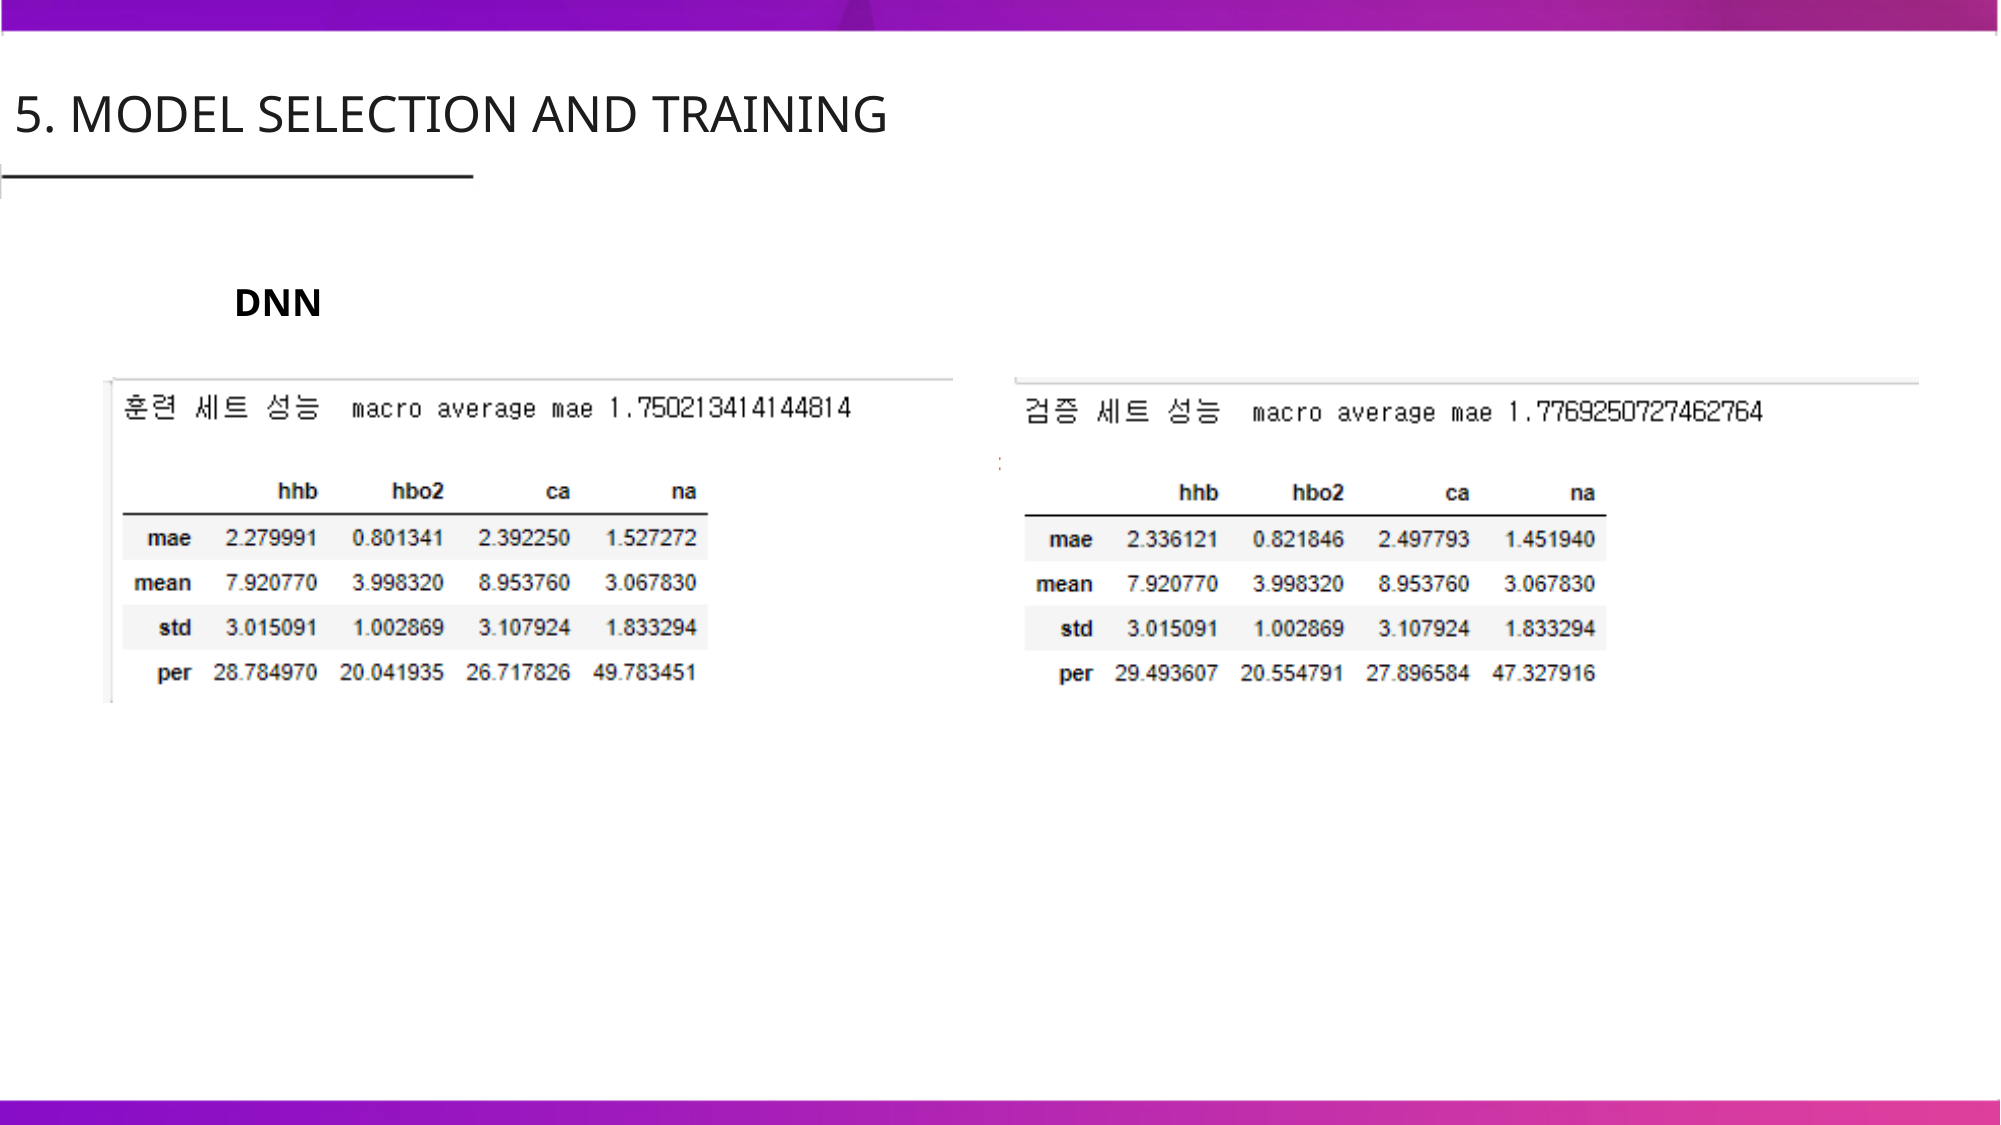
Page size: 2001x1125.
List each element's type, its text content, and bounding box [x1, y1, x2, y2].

text_box DNN [219, 271, 1889, 366]
picture [0, 0, 2000, 36]
picture [999, 377, 1919, 724]
picture [103, 377, 953, 704]
picture [0, 1099, 2000, 1125]
picture [0, 164, 561, 199]
text_box 5. MODEL SELECTION AND TRAINING [0, 75, 1057, 151]
